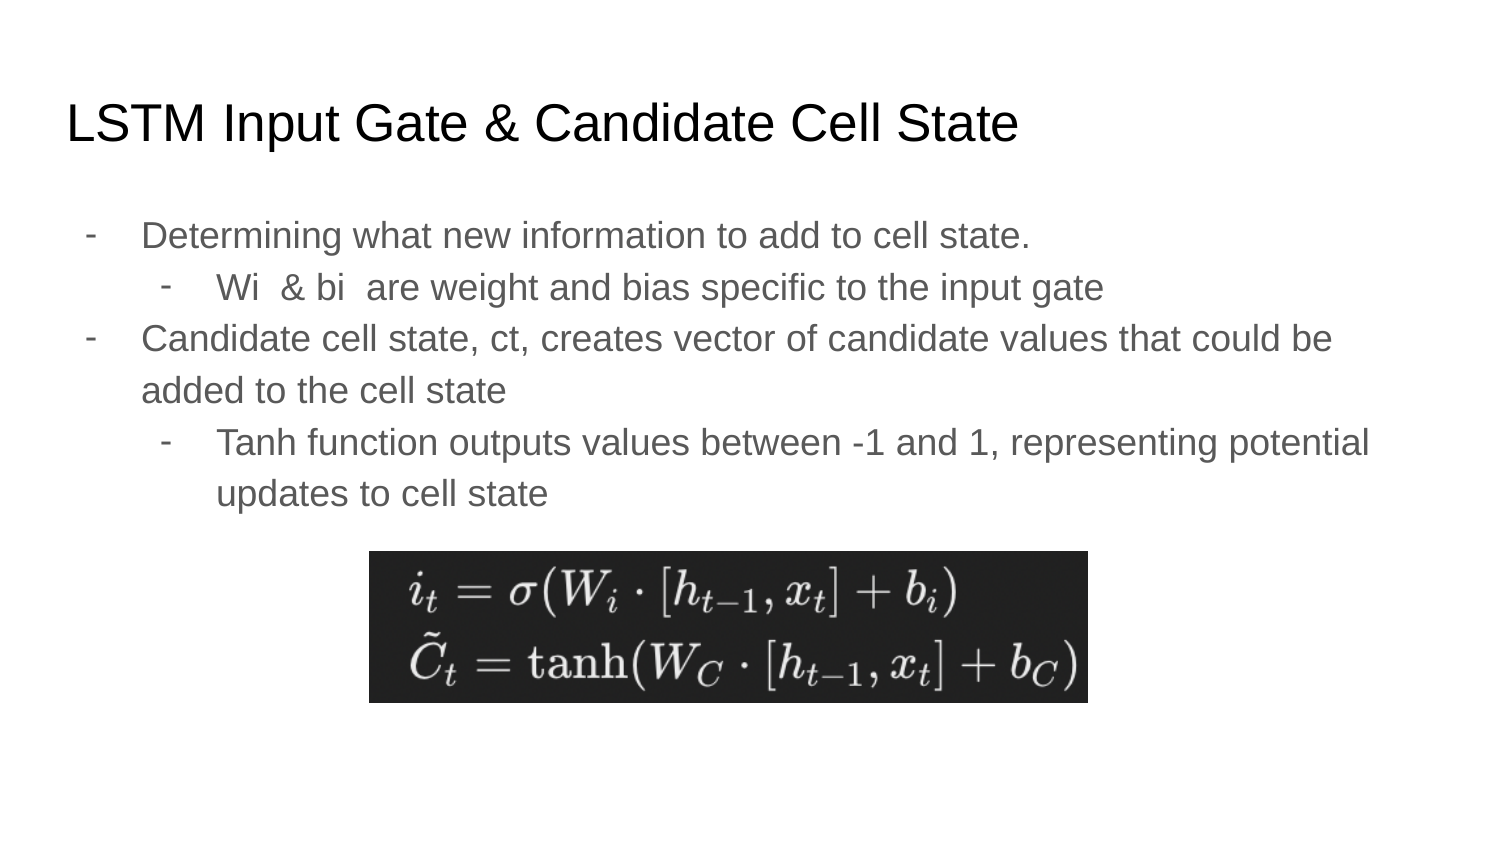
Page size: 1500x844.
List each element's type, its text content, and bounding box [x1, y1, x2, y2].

title LSTM Input Gate & Candidate Cell State [51, 72, 1449, 167]
picture [369, 551, 1089, 704]
list Determining what new information to add to cell state. Wi & bi ​ are weight and bias specific to the input gate Candidate cell state, ct, creates vector of candidate values that could be added to the cell state Tanh function outputs values between -1 and 1, representing potential updates to cell state [51, 189, 1449, 750]
